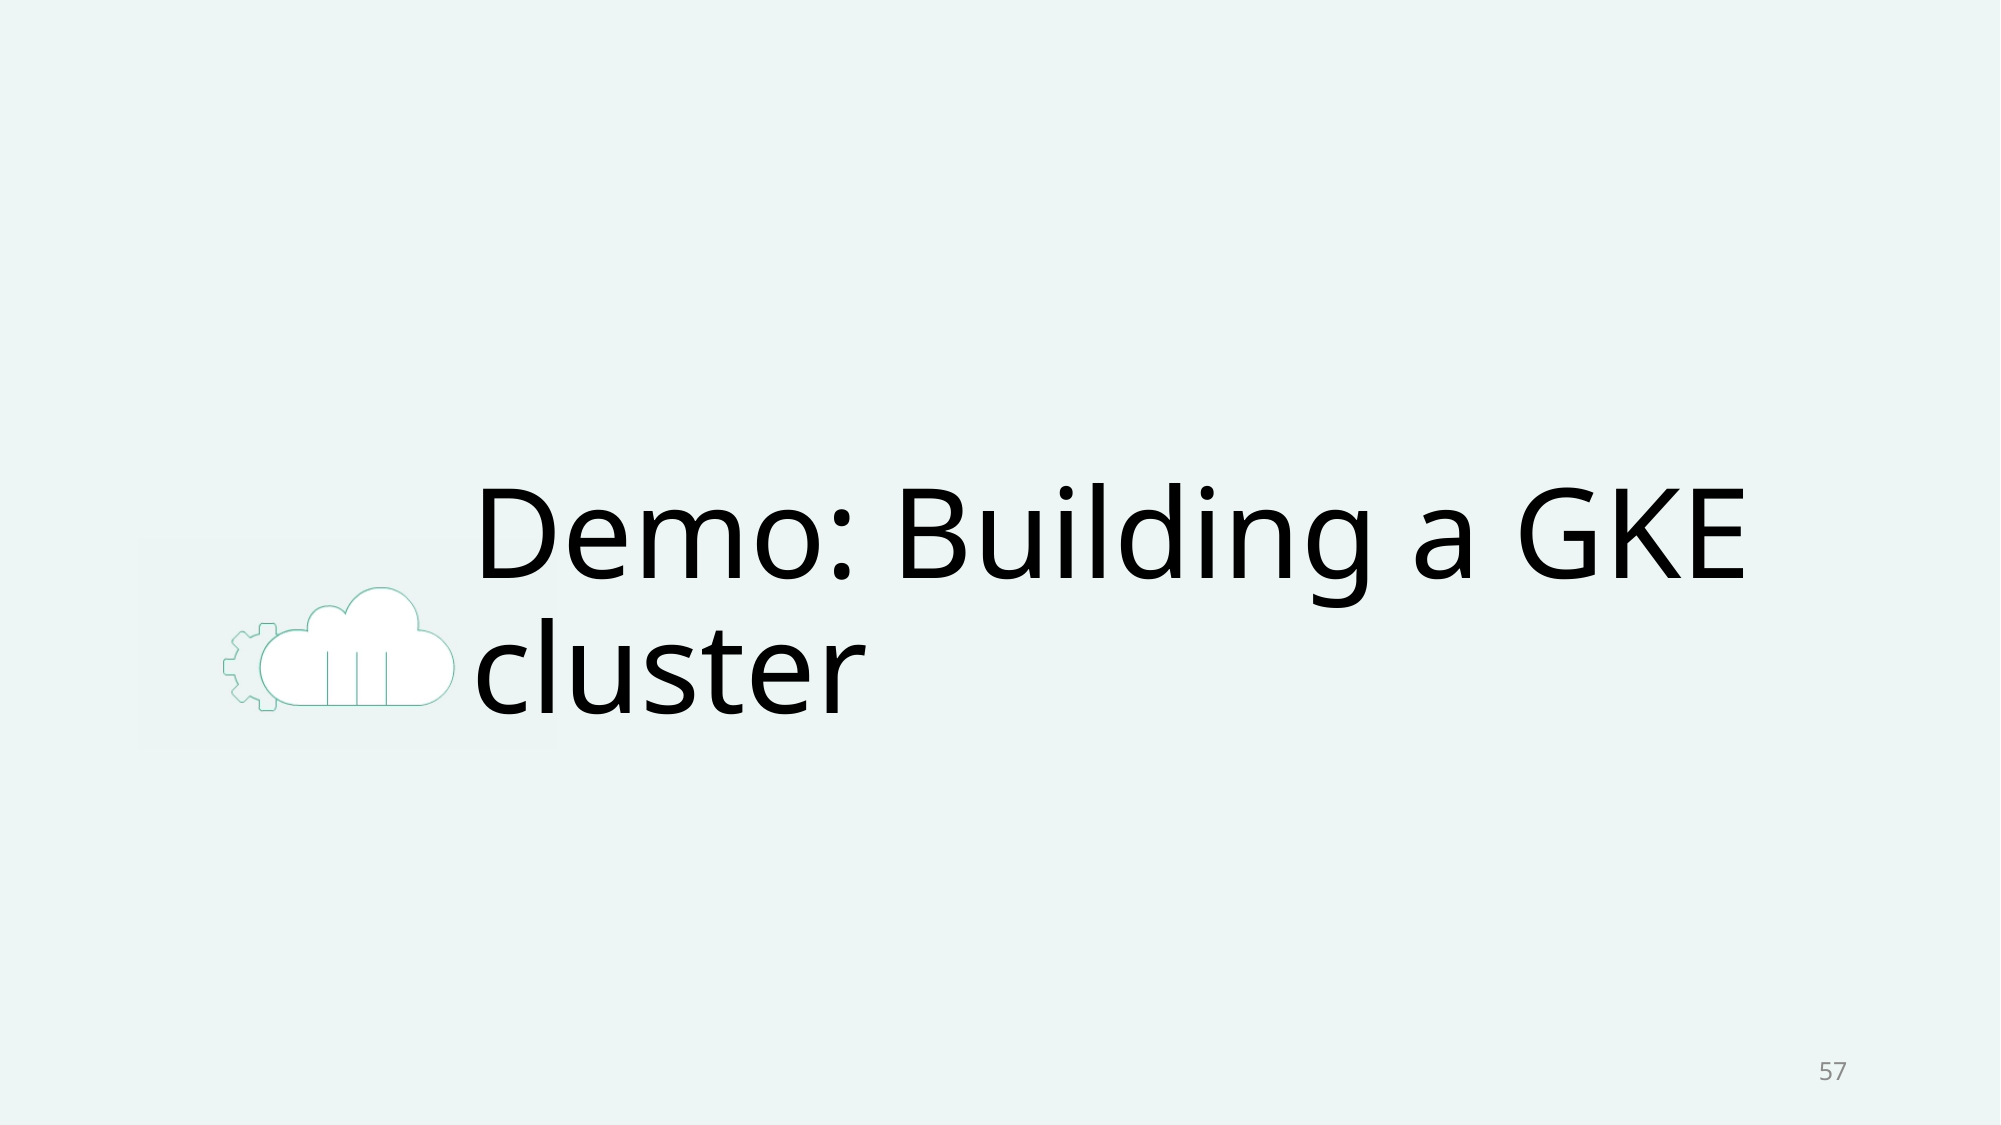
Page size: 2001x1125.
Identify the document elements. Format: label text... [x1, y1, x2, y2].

slide_number 57 [1412, 1042, 1863, 1103]
picture [137, 539, 557, 749]
title Demo: Building a GKE cluster [456, 280, 1862, 749]
